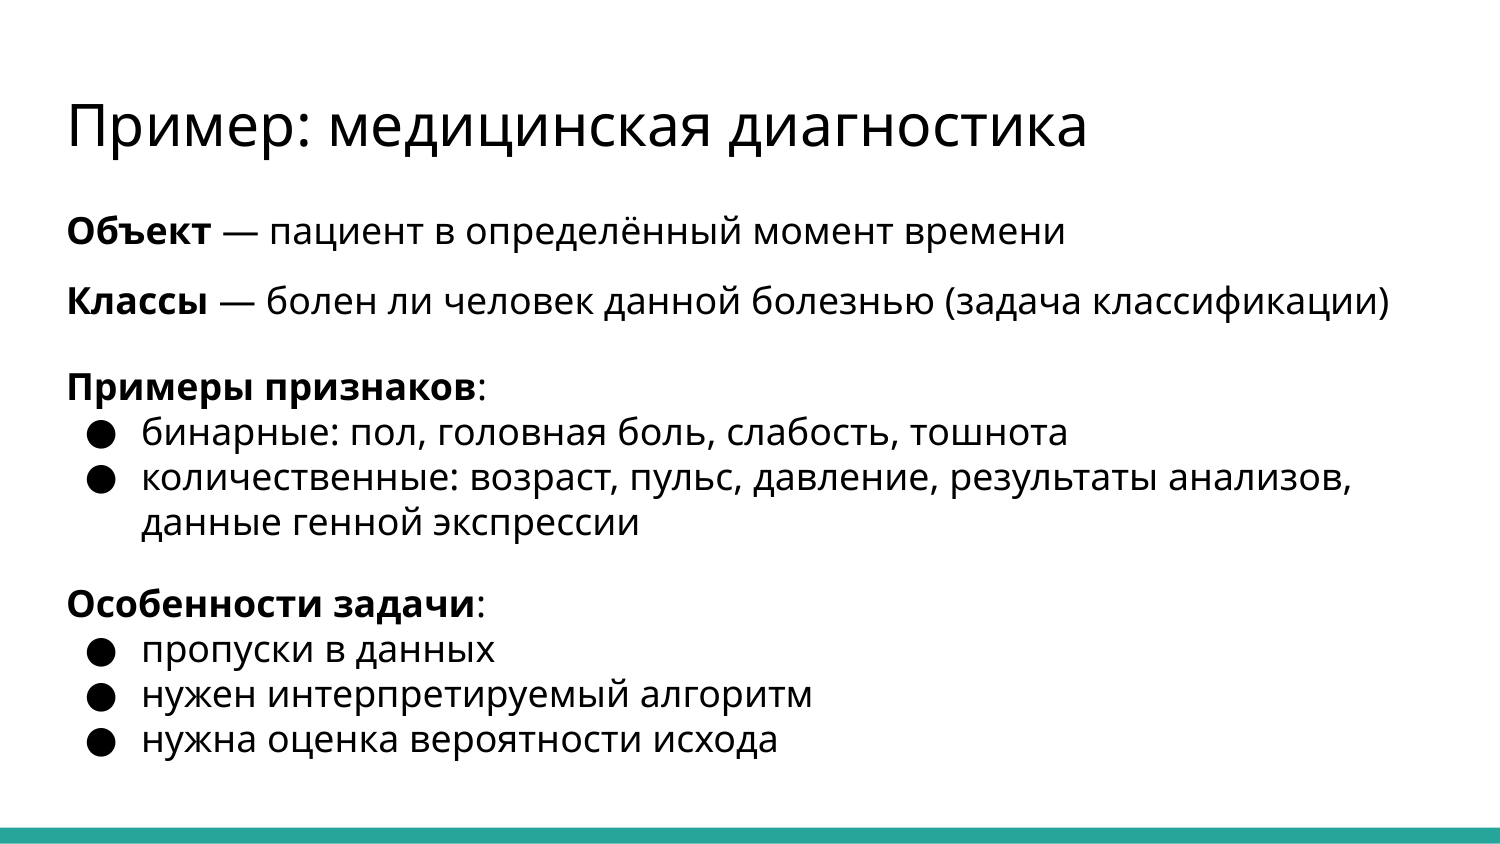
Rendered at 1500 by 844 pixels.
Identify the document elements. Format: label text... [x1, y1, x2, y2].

text_box Особенности задачи: пропуски в данных нужен интерпретируемый алгоритм нужна оценка вероятности исхода [51, 565, 1449, 777]
list Объект — пациент в определённый момент времени Классы — болен ли человек данной болезнью (задача классификации) [51, 192, 1449, 347]
text_box Примеры признаков: бинарные: пол, головная боль, слабость, тошнота количественные: возраст, пульс, давление, результаты анализов, данные генной экспрессии [51, 347, 1449, 523]
title Пример: медицинская диагностика [51, 72, 1449, 174]
